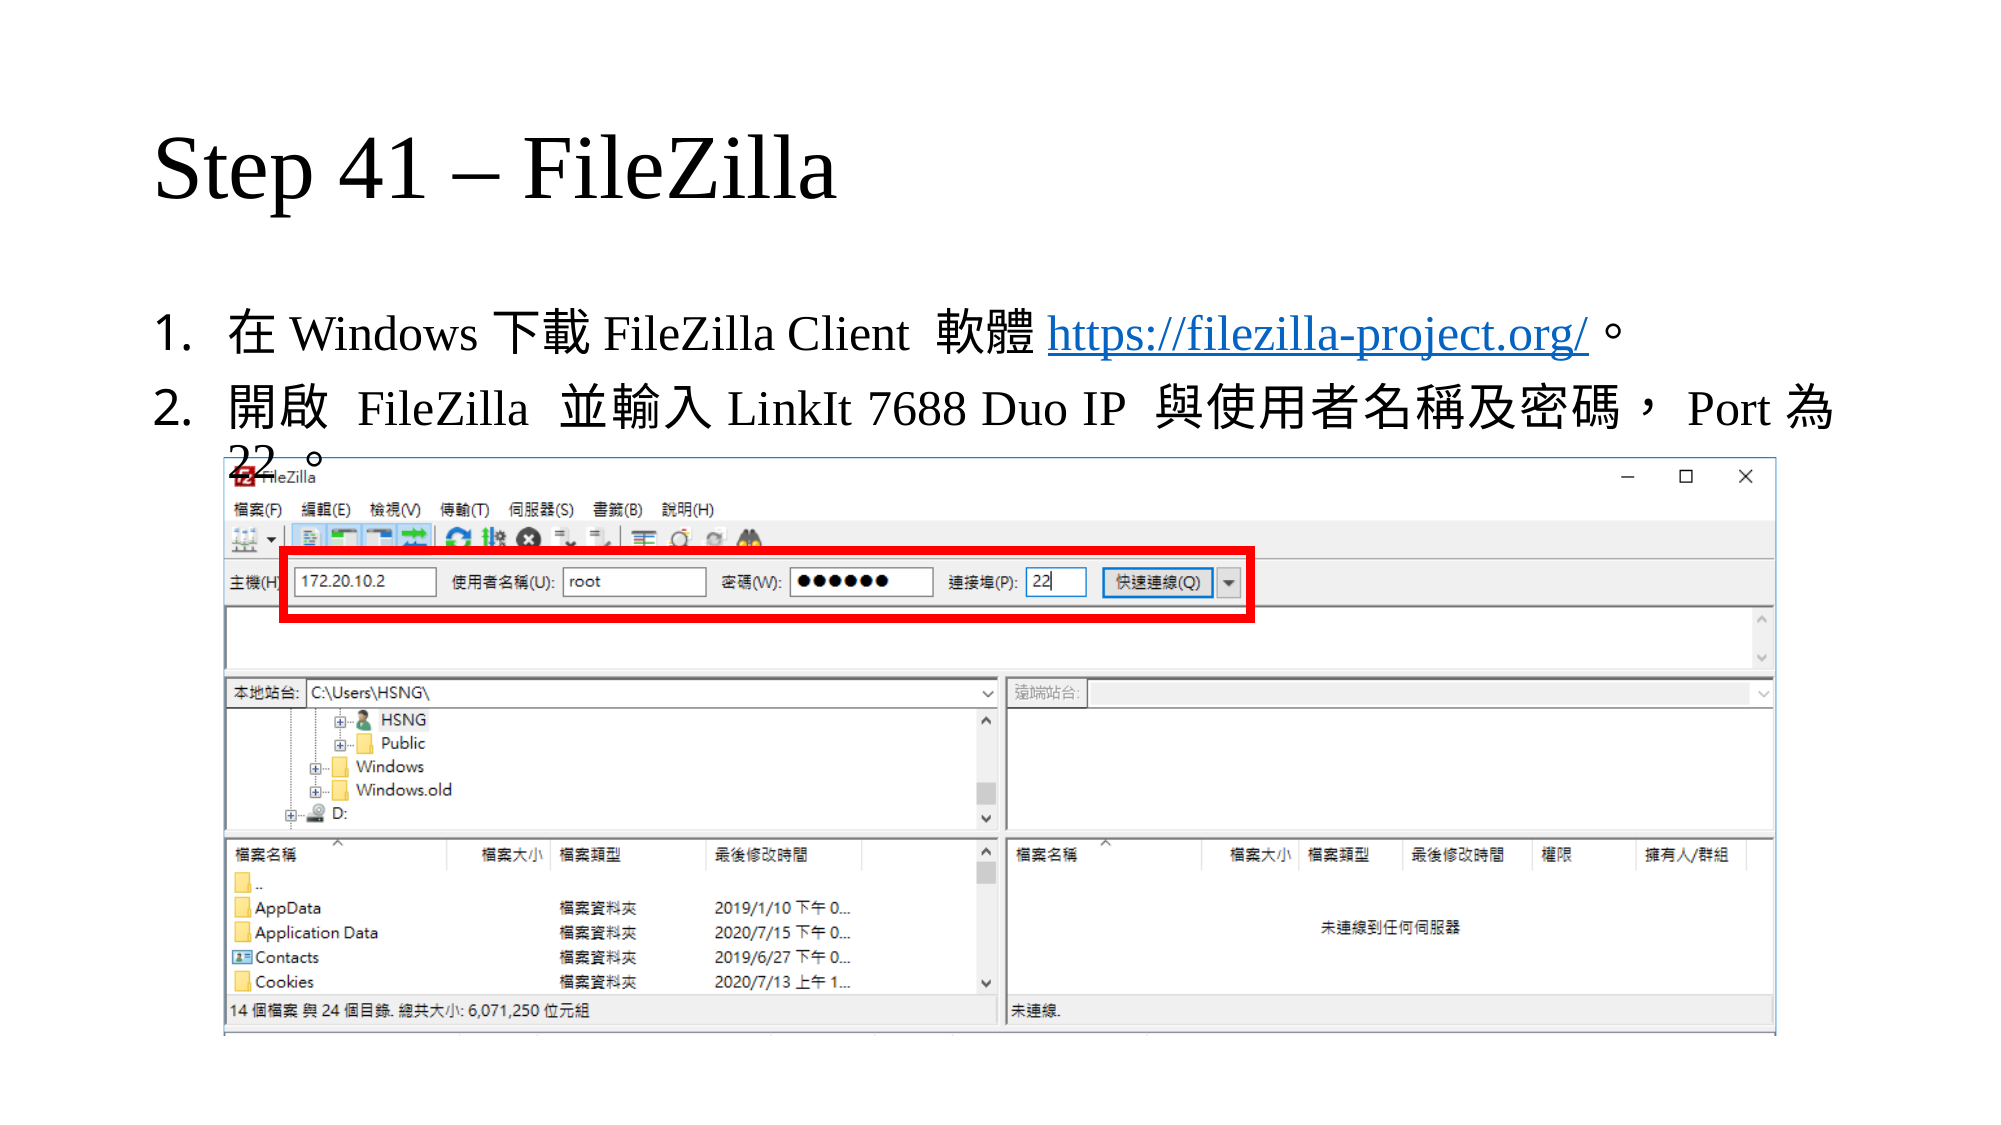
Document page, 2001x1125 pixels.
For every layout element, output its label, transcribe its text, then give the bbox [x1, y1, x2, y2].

list 在Windows下載FileZilla Client 軟體https://filezilla-project.org/。 開啟 FileZilla 並輸入LinkIt 7688 Duo IP 與使用者名稱及密碼，Port為22。 [137, 299, 1863, 1014]
title Step 41 – FileZilla [137, 59, 1863, 278]
picture [223, 457, 1777, 1036]
